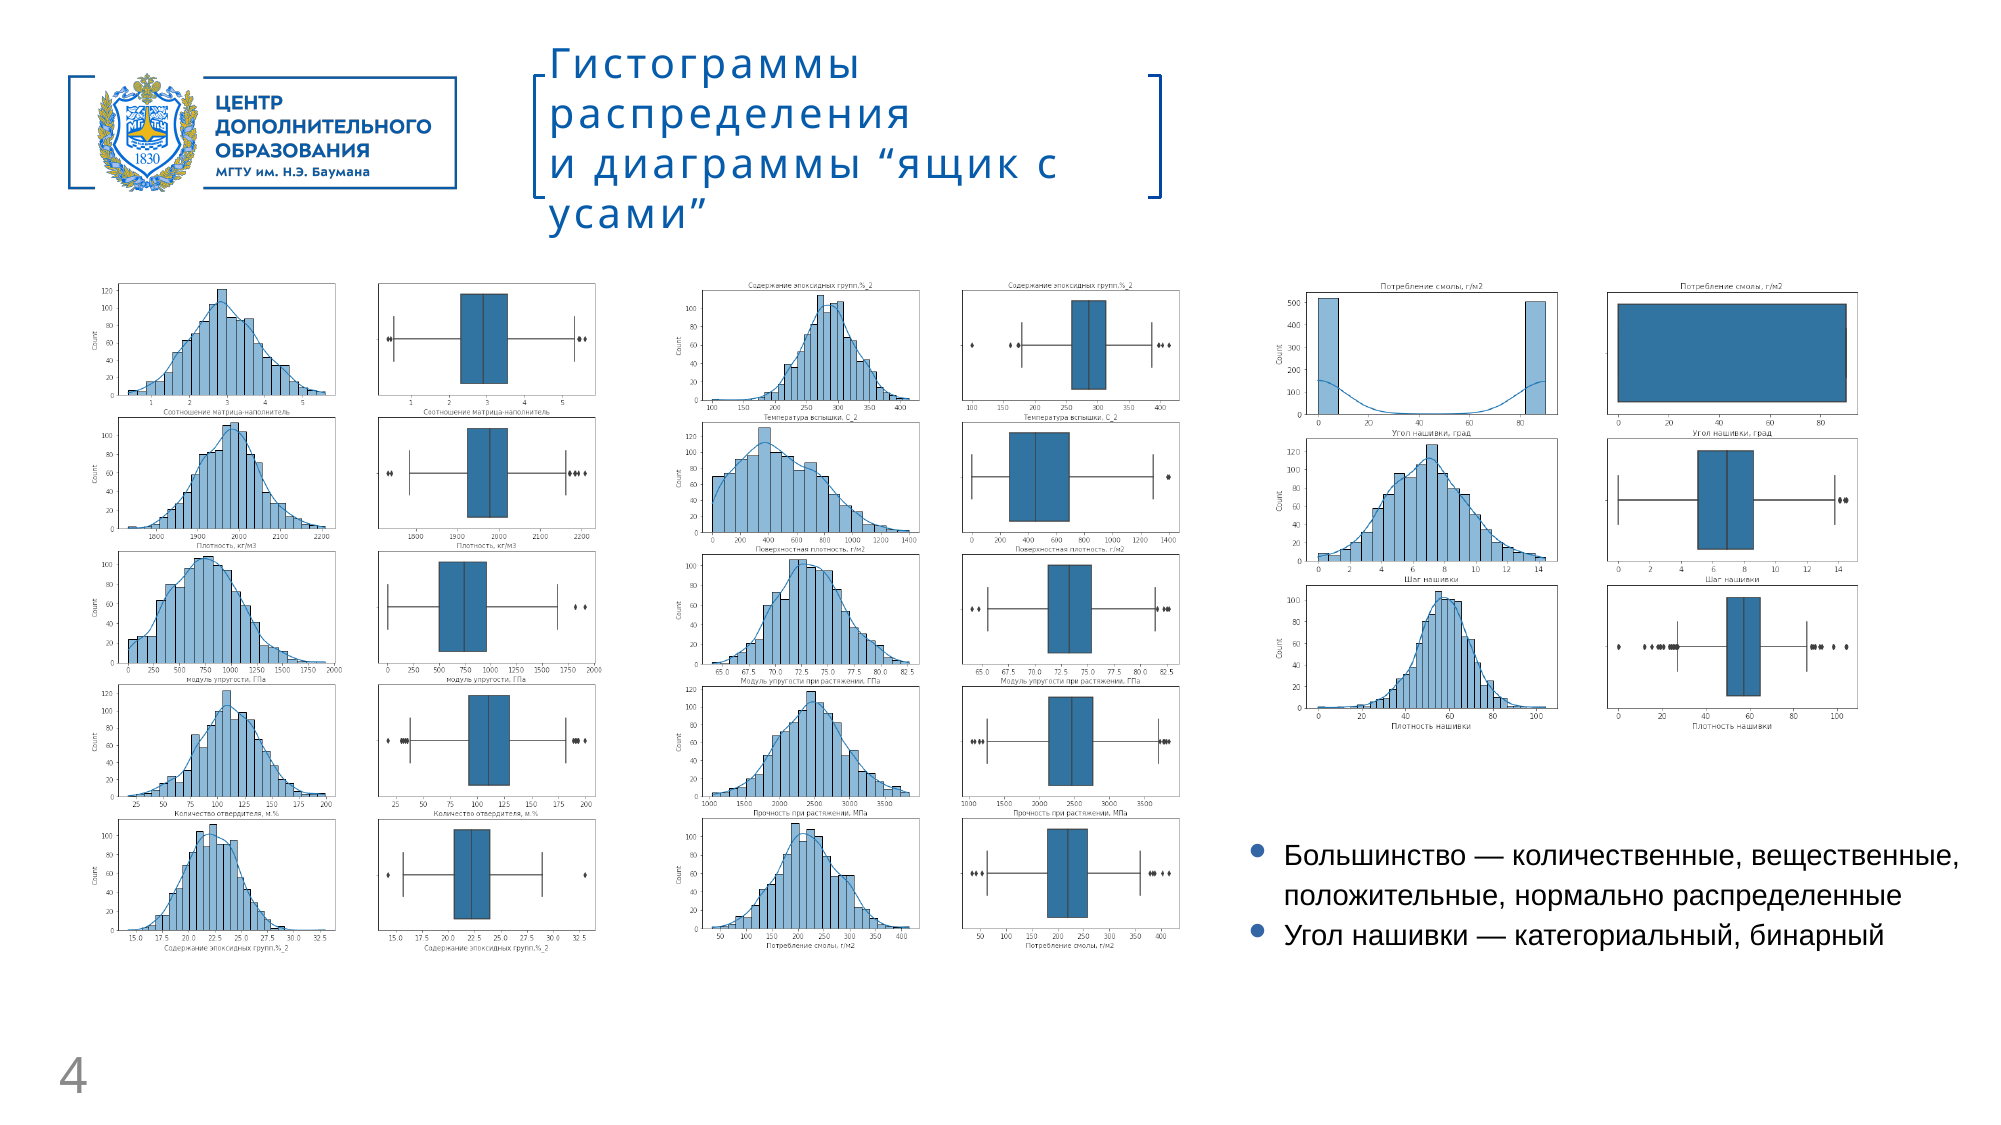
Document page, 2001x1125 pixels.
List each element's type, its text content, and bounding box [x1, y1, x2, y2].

picture [1246, 269, 1890, 738]
picture [66, 269, 622, 958]
text_box Большинство — количественные, вещественные, положительные, нормально распределенные Угол нашивки — категориальный, бинарный [1233, 823, 2000, 959]
picture [68, 73, 457, 192]
picture [649, 269, 1206, 958]
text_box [534, 75, 1234, 198]
slide_number 4 [44, 1055, 139, 1101]
